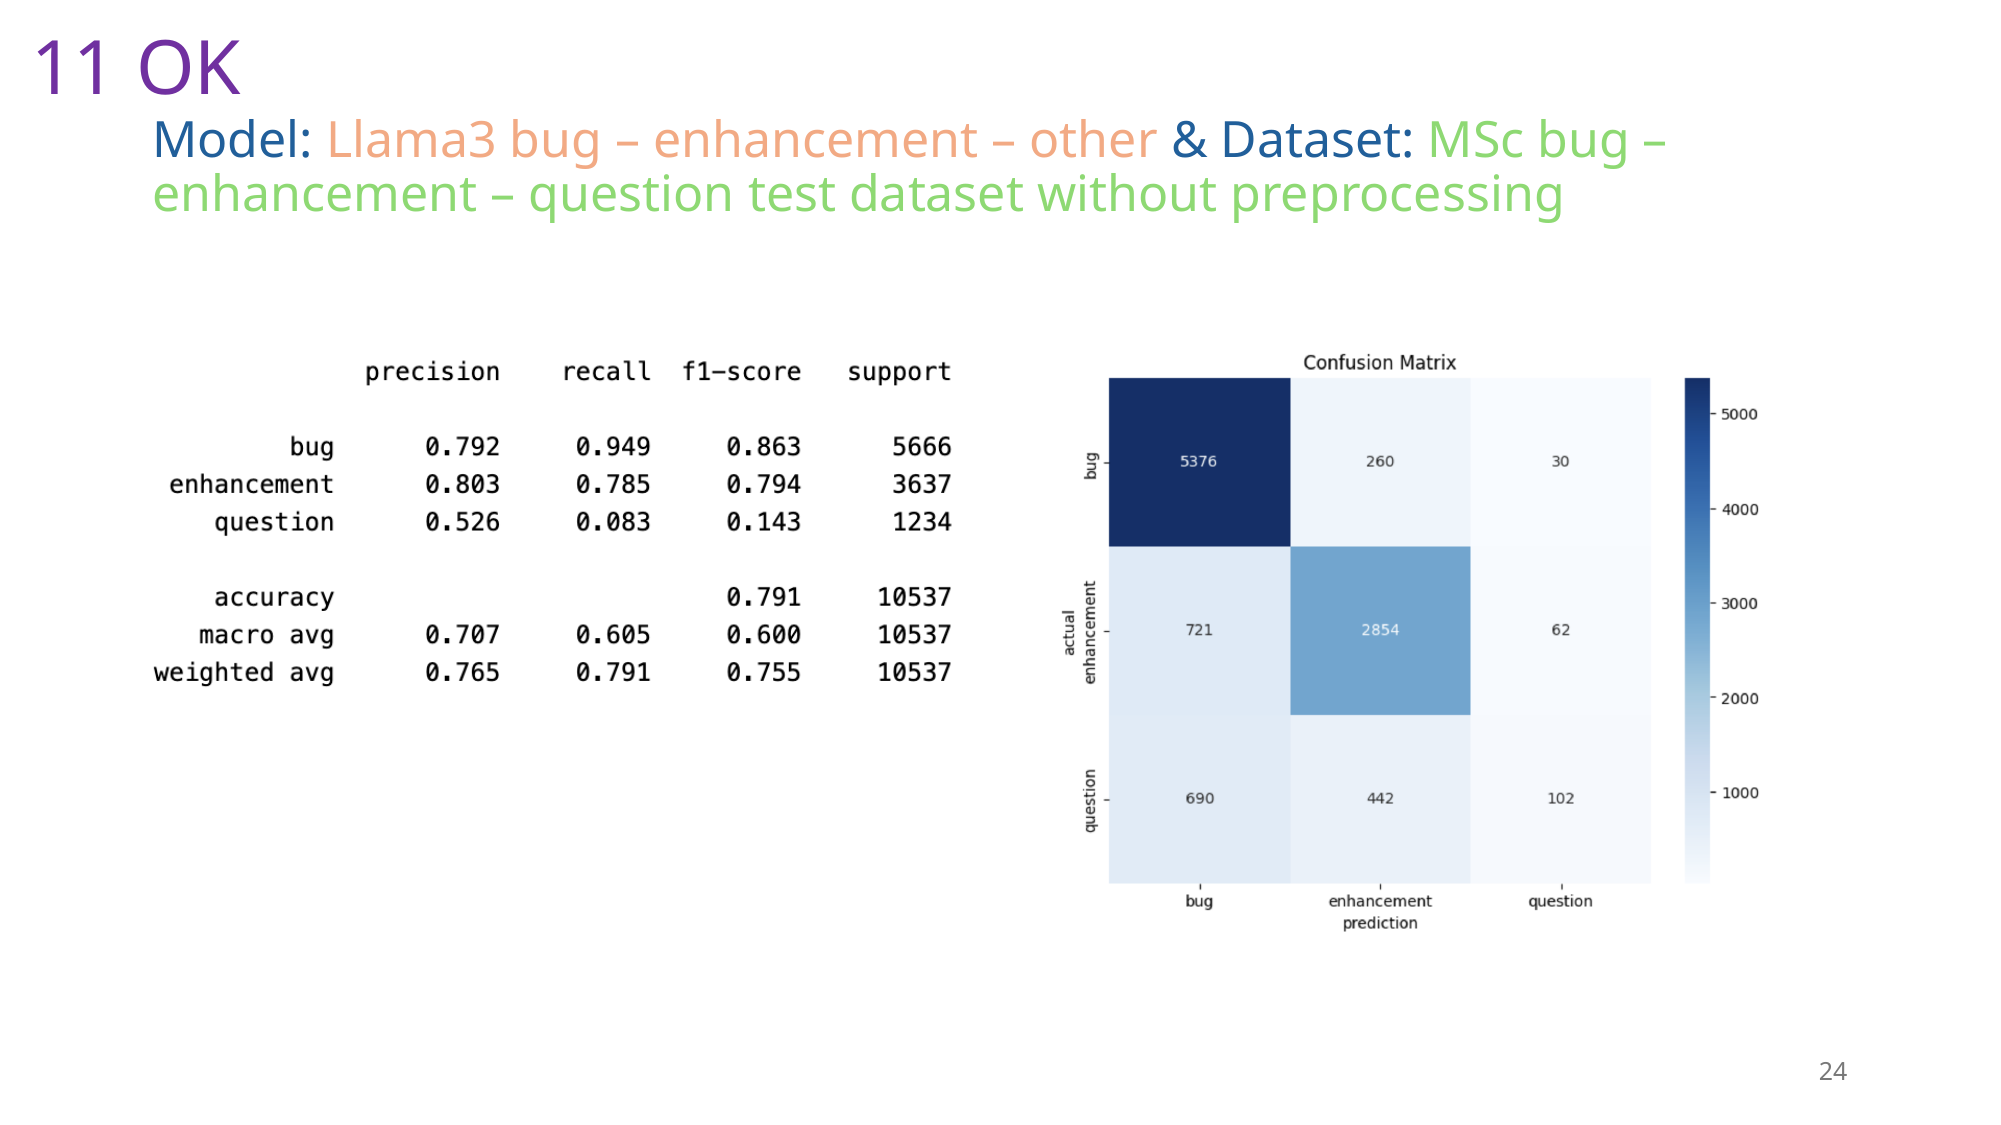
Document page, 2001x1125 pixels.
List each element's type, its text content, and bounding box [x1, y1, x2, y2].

text_box 11 OK [16, 12, 336, 118]
slide_number 23 [1412, 1042, 1863, 1103]
picture [1051, 344, 1774, 938]
picture [130, 352, 988, 706]
text_box Model: Llama3 bug – enhancement – other & Dataset: MSc bug – enhancement – question test dataset without preprocessing [137, 59, 2000, 278]
